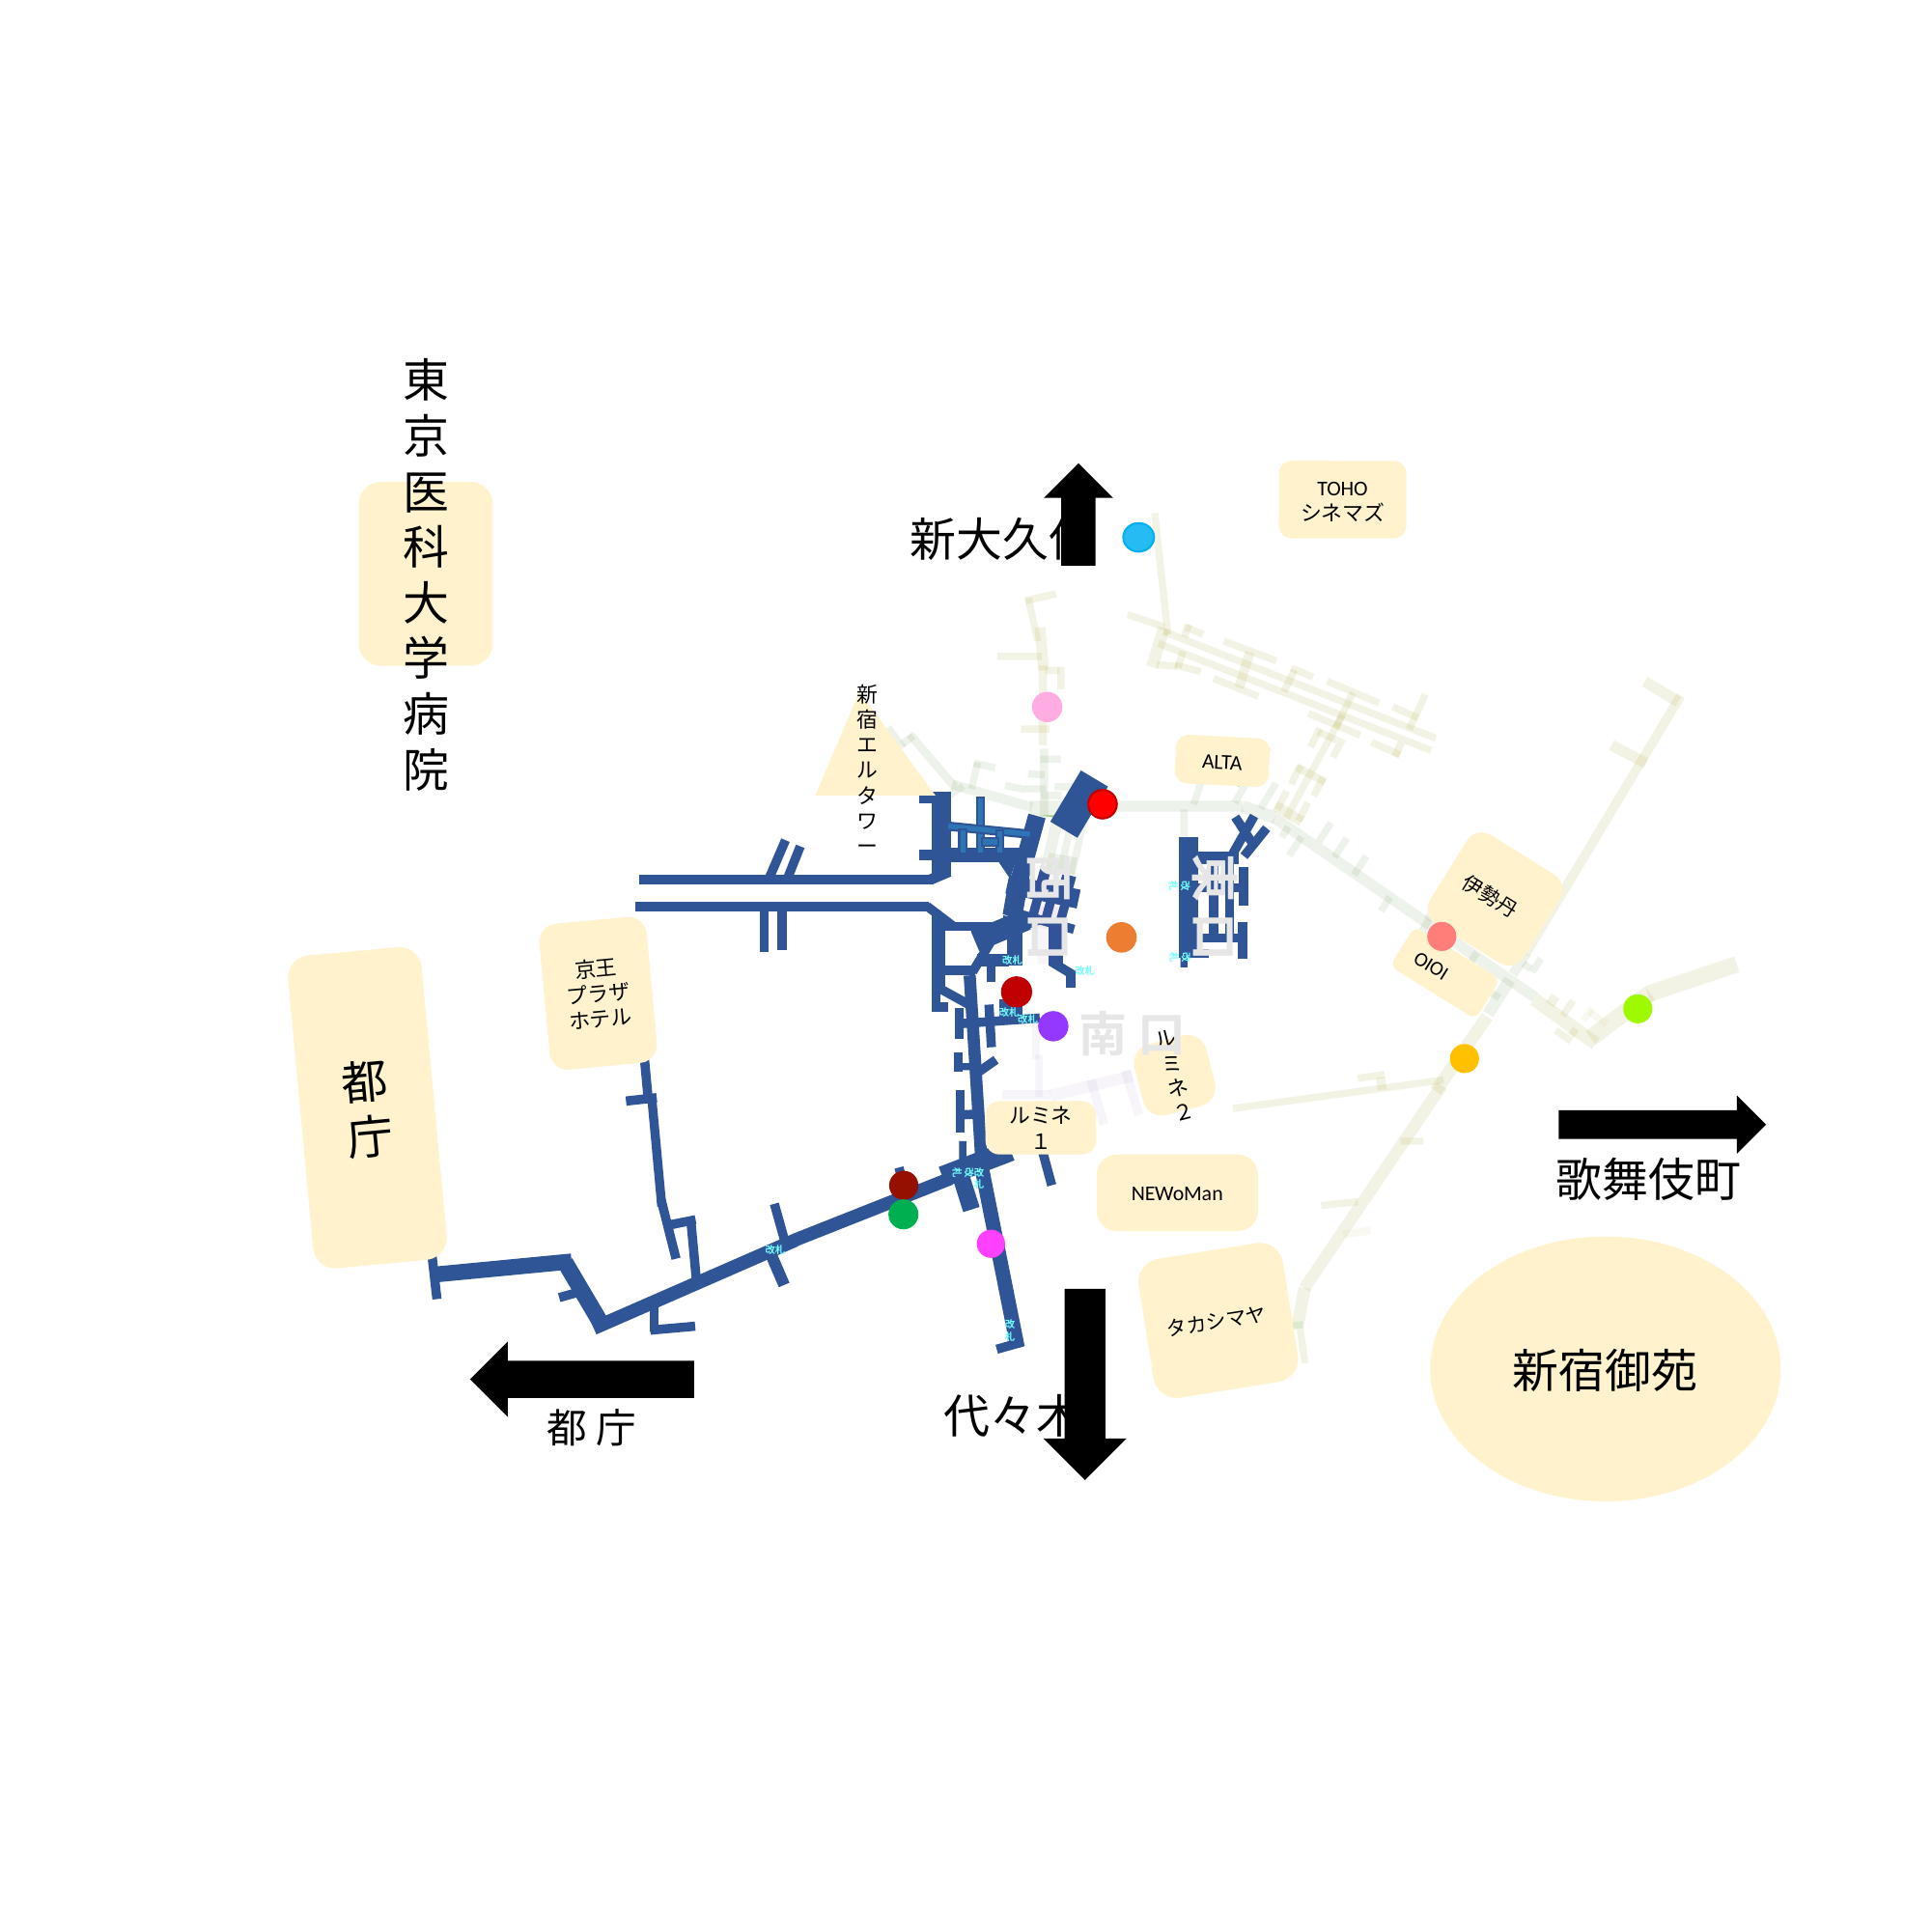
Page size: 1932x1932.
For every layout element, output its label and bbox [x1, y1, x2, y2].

text_box [888, 522, 1653, 1258]
text_box [1004, 811, 1260, 1070]
text_box [940, 866, 1200, 1351]
text_box [300, 461, 1781, 1501]
